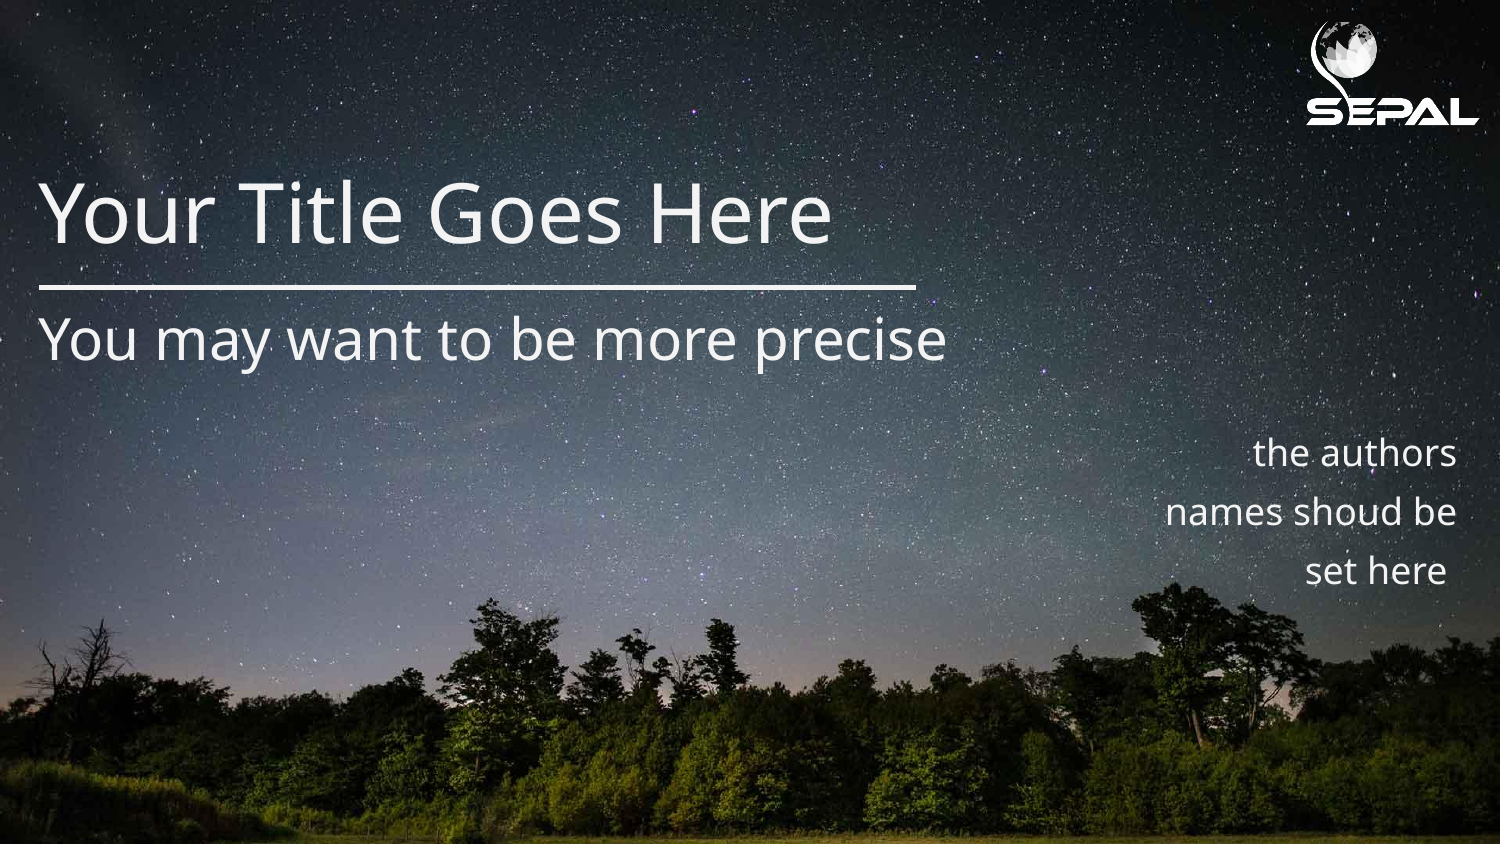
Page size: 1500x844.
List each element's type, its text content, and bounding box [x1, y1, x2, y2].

title Your Title Goes Here [23, 42, 1016, 283]
list the authors names shoud be set here [1133, 404, 1473, 767]
subtitle You may want to be more precise [23, 283, 1051, 458]
picture [0, 0, 1500, 844]
